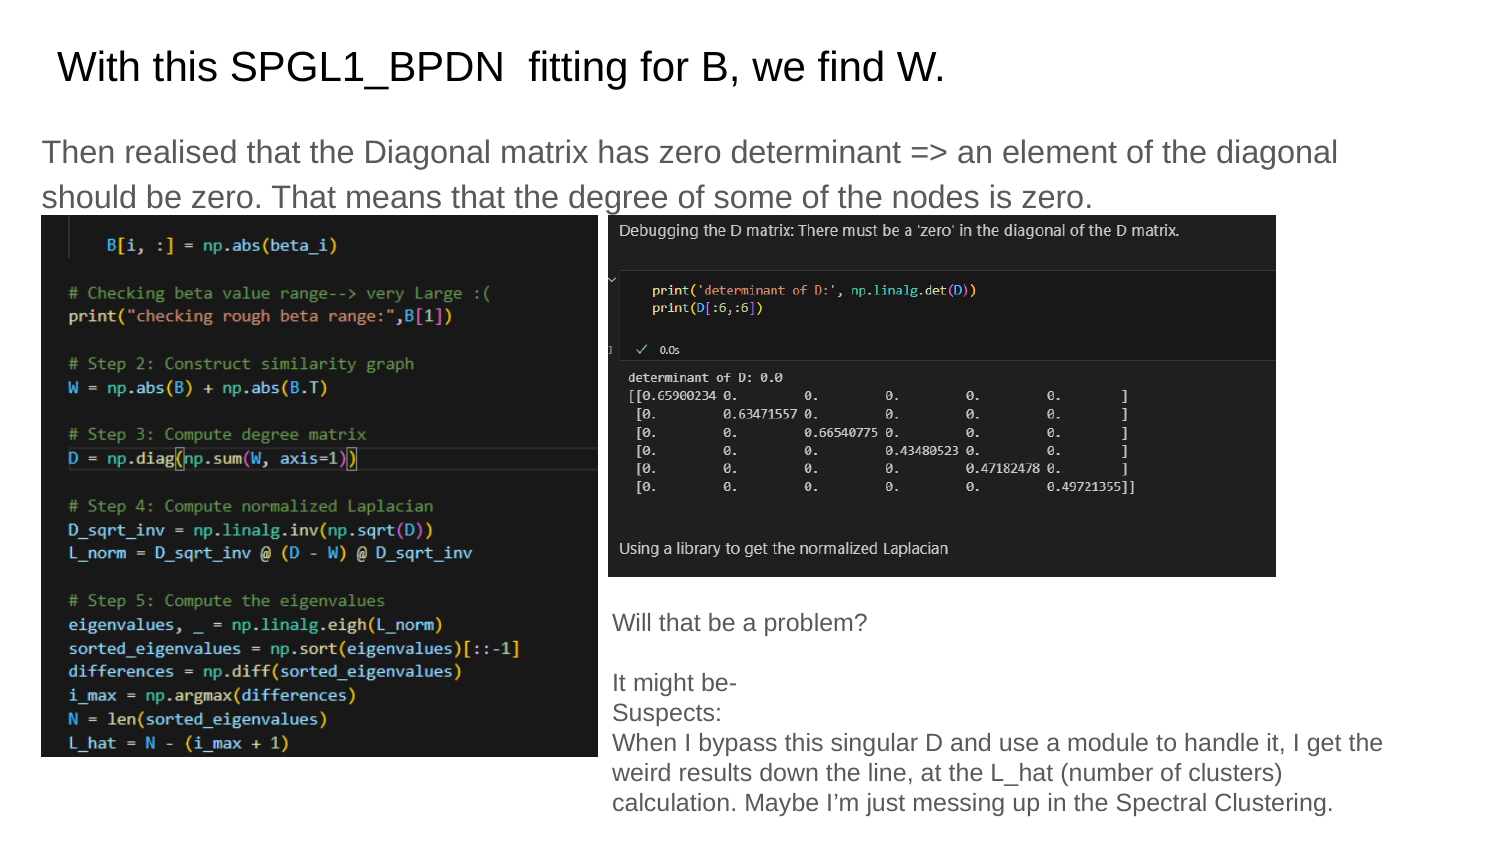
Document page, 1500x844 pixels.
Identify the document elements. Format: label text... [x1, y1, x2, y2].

picture [608, 215, 1276, 577]
title With this SPGL1_BPDN fitting for B, we find W. [41, 24, 1440, 119]
picture [41, 215, 598, 757]
text_box Will that be a problem? It might be- Suspects: When I bypass this singular D and use a module to handle it, I get the weird results down the line, at the L_hat (number of clusters) calculation. Maybe I’m just messing up in the Spectral Clustering. [597, 591, 1420, 833]
list Then realised that the Diagonal matrix has zero determinant => an element of the diagonal should be zero. That means that the degree of some of the nodes is zero. [26, 110, 1425, 233]
